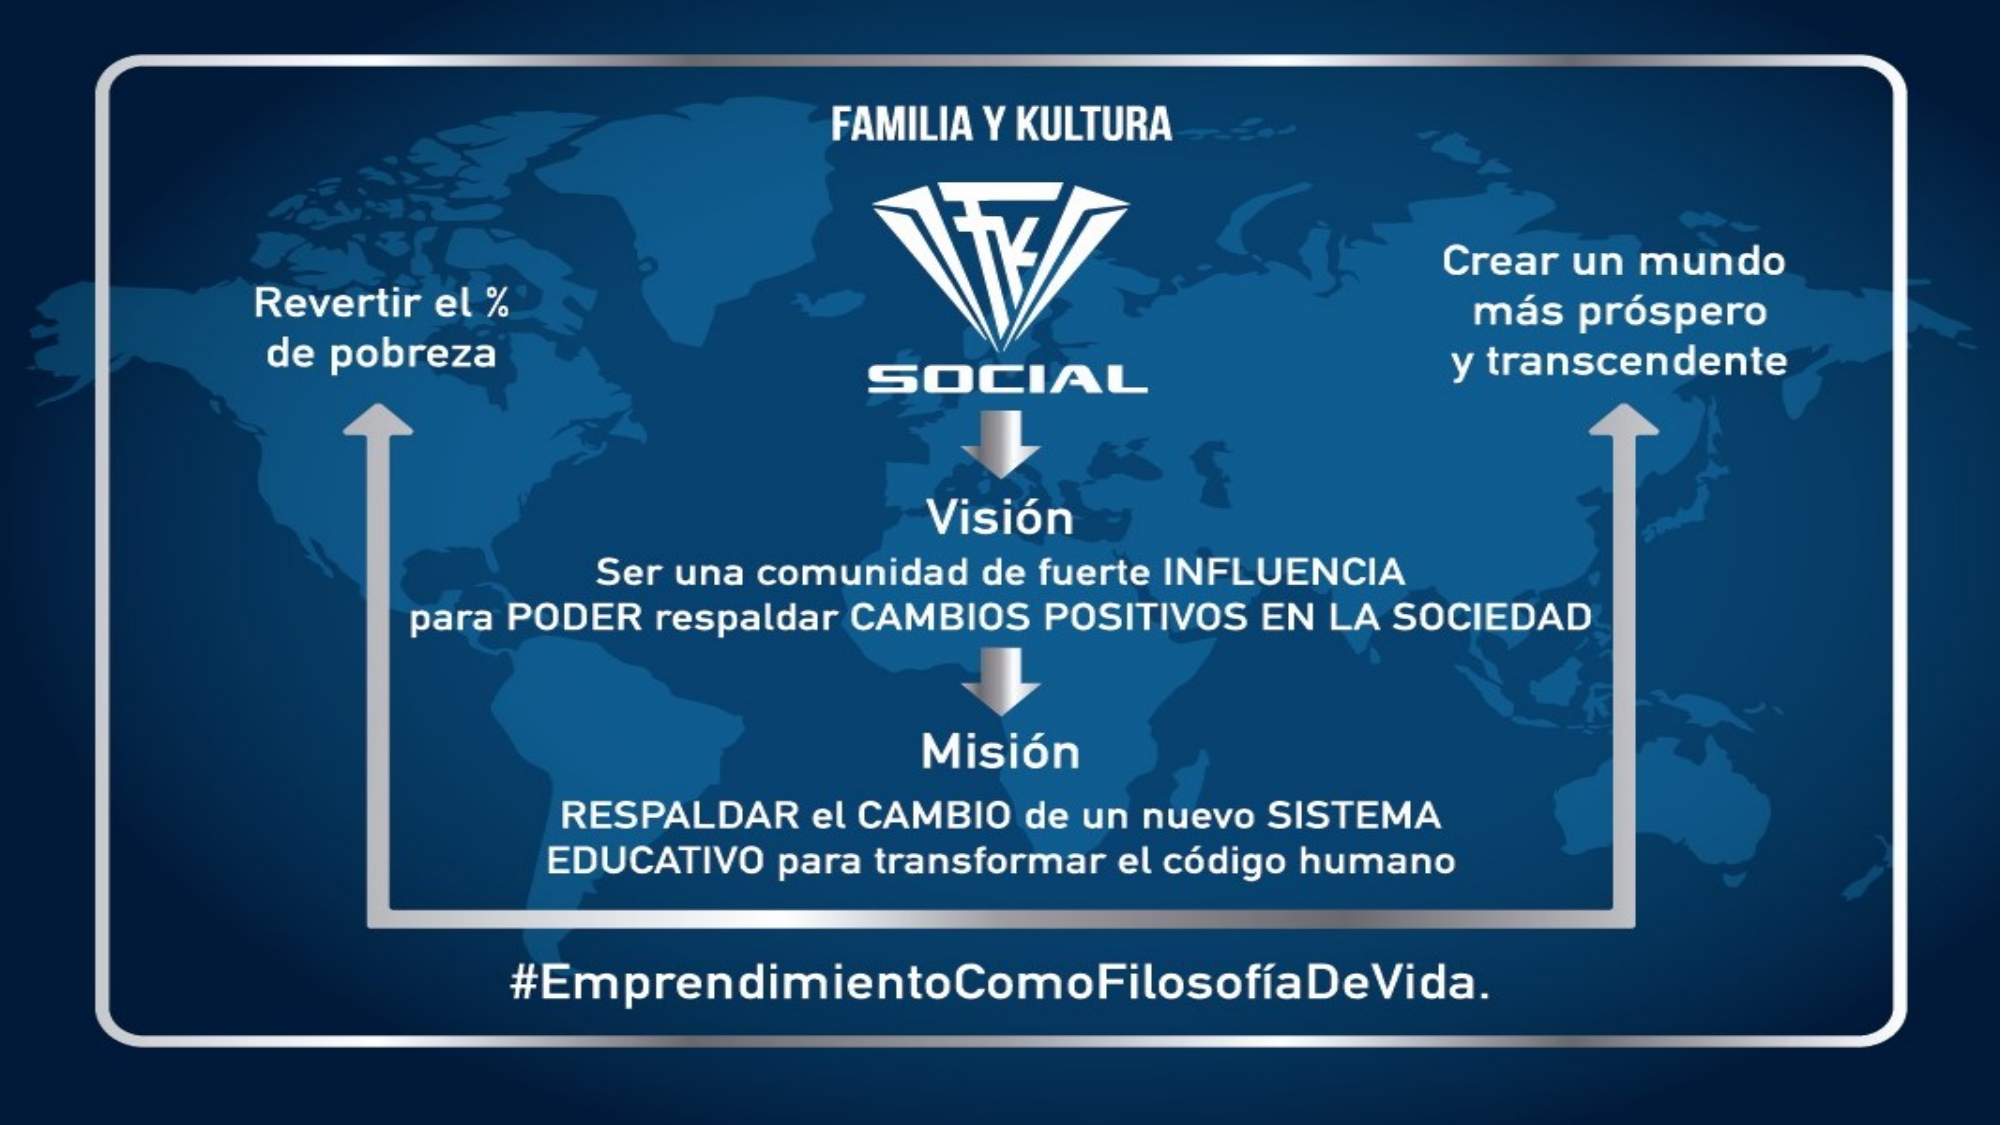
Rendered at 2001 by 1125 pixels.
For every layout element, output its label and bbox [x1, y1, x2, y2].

list [0, 0, 2000, 1125]
